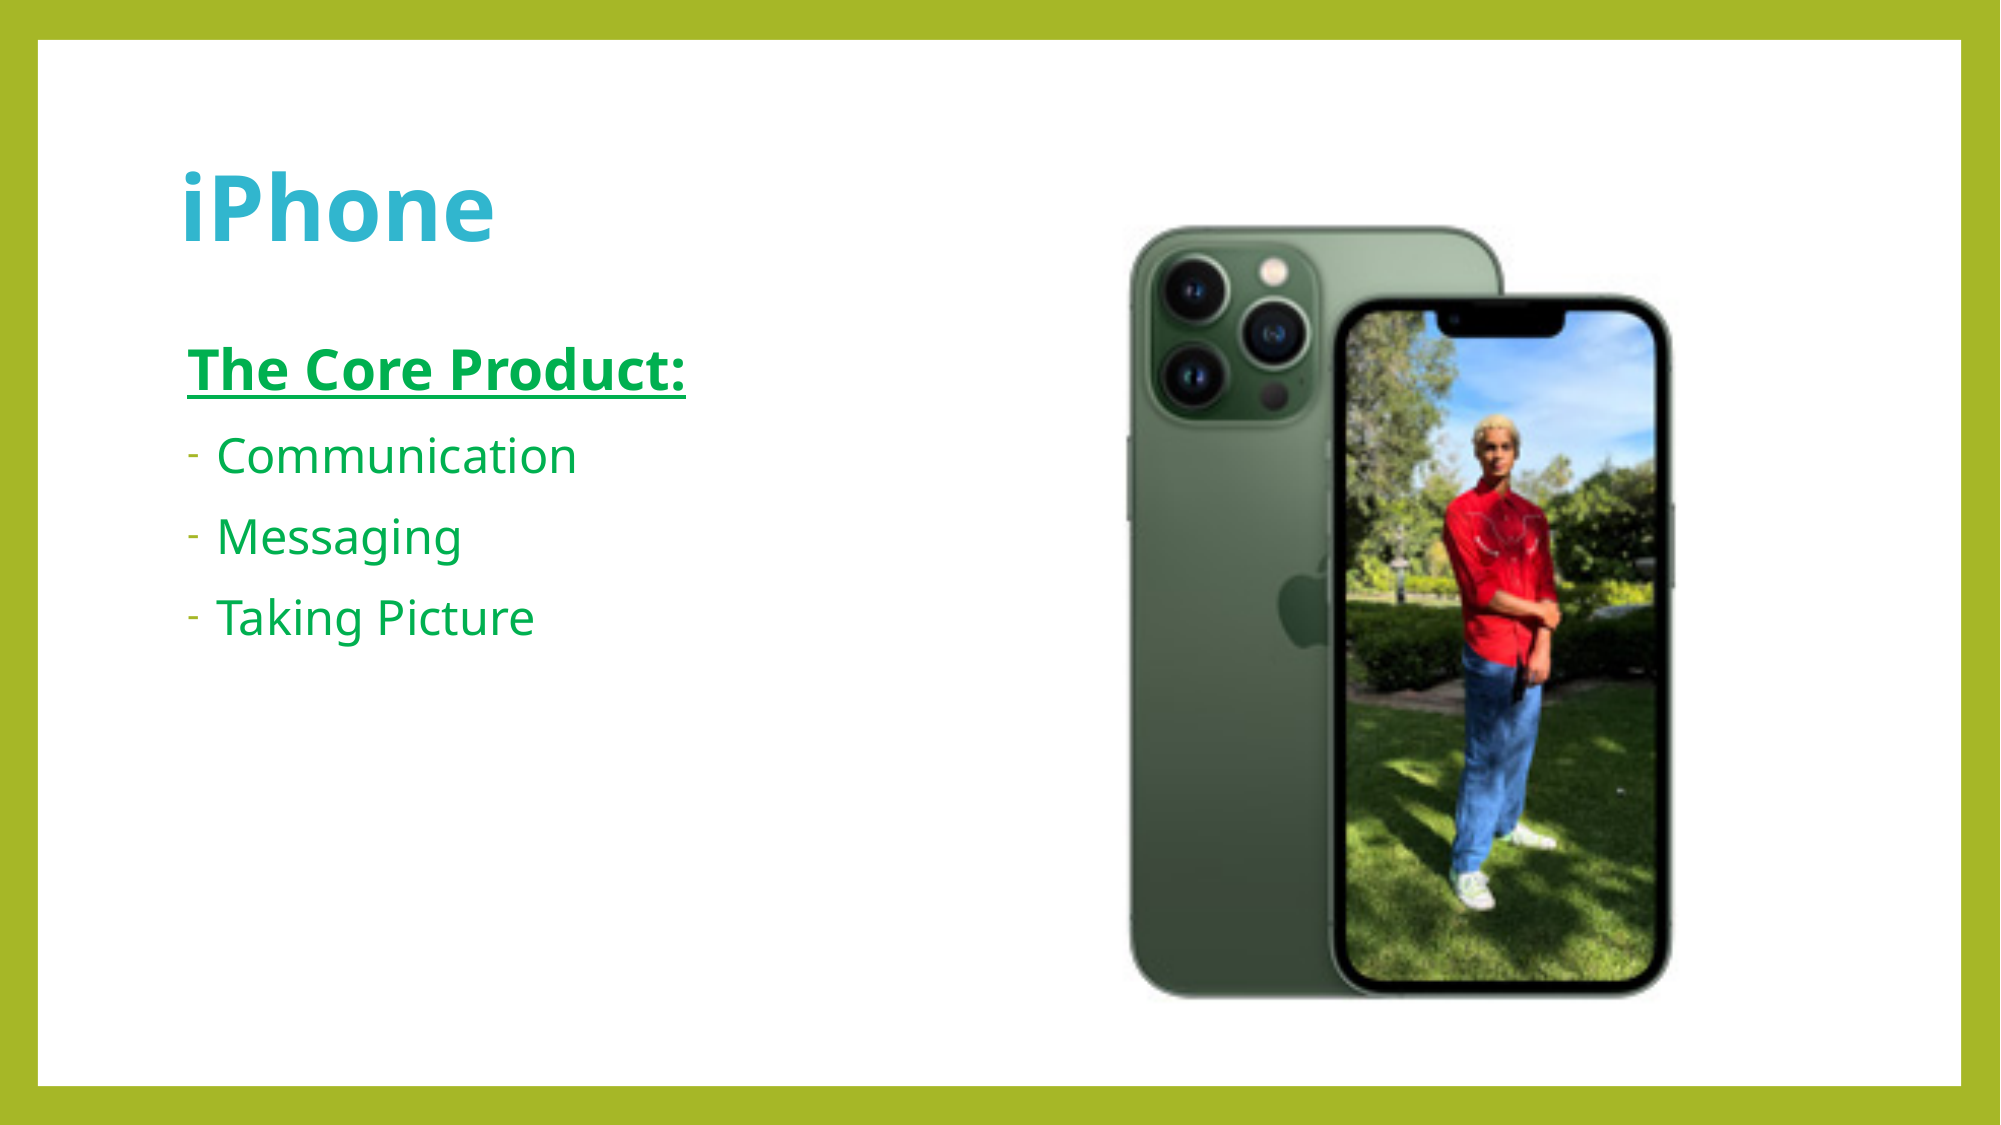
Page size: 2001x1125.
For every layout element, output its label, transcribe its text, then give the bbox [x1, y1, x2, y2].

picture [1082, 199, 1737, 1052]
list The Core Product: Communication Messaging Taking Picture [164, 334, 703, 664]
title iPhone [164, 99, 1808, 316]
